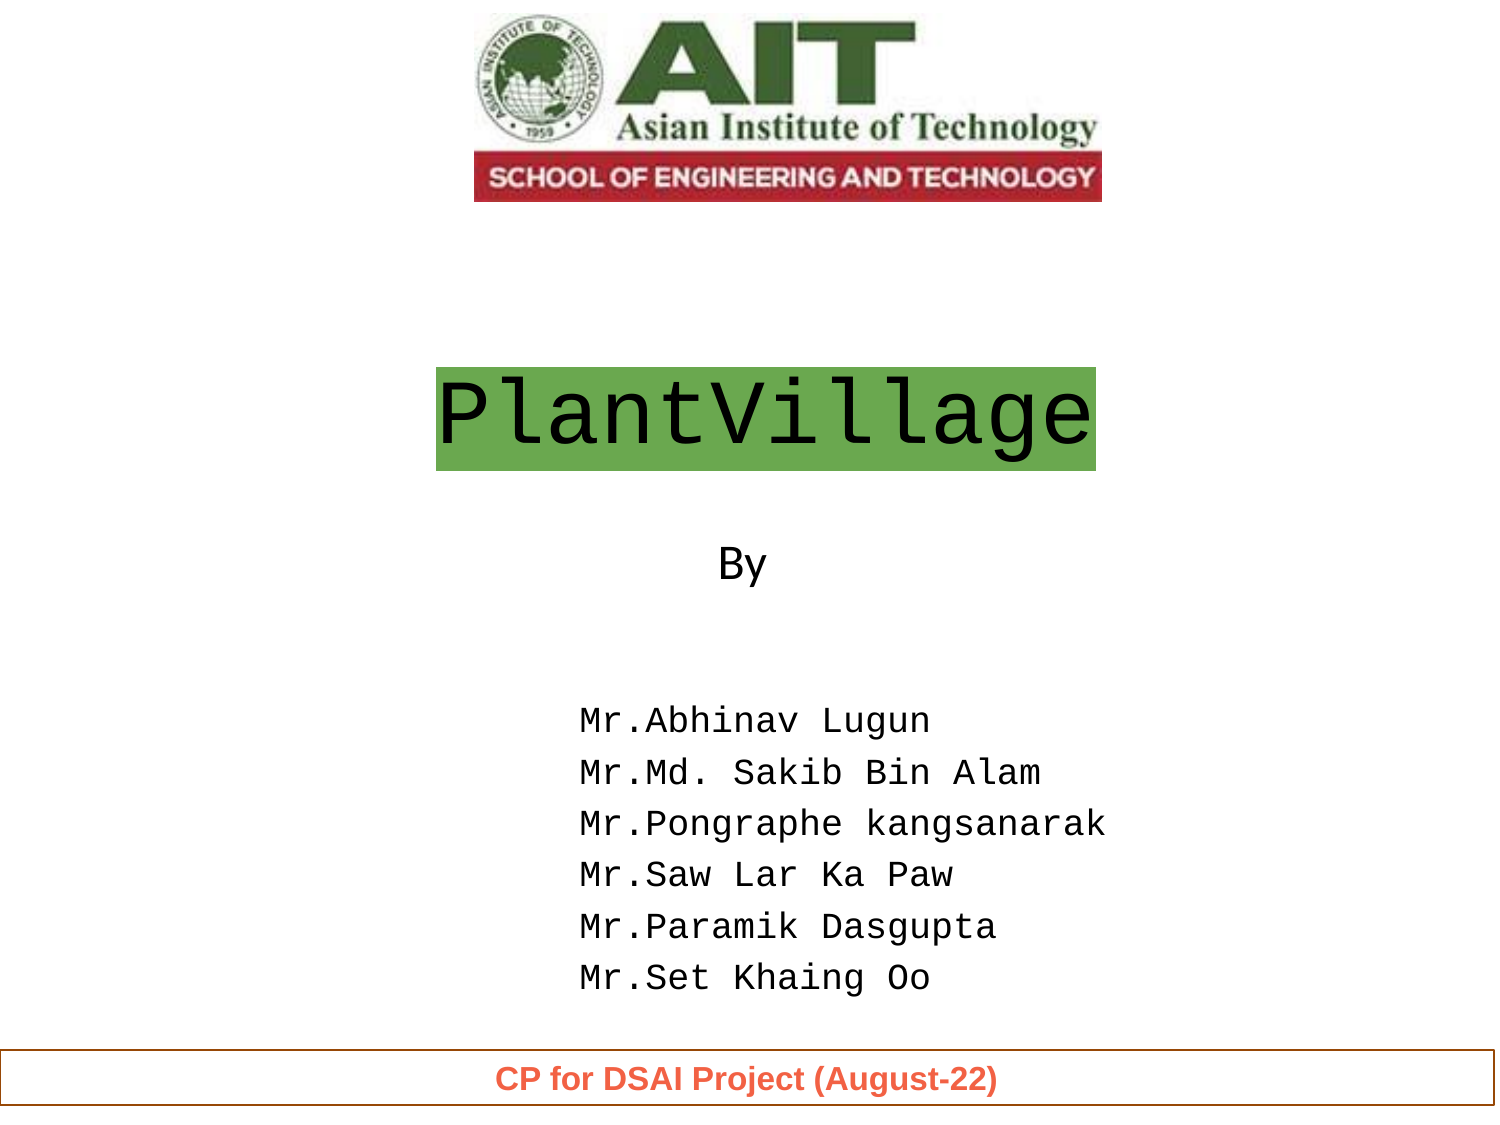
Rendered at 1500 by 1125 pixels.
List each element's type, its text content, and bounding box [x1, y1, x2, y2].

text_box By [702, 514, 788, 605]
title PlantVillage [128, 286, 1404, 528]
text_box CP for DSAI Project (August-22) [0, 1049, 1494, 1105]
subtitle Mr.Abhinav Lugun Mr.Md. Sakib Bin Alam Mr.Pongraphe kangsanarak Mr.Saw Lar Ka Paw Mr.Paramik Dasgupta Mr.Set Khaing Oo [564, 637, 1124, 1049]
picture [474, 13, 1102, 202]
